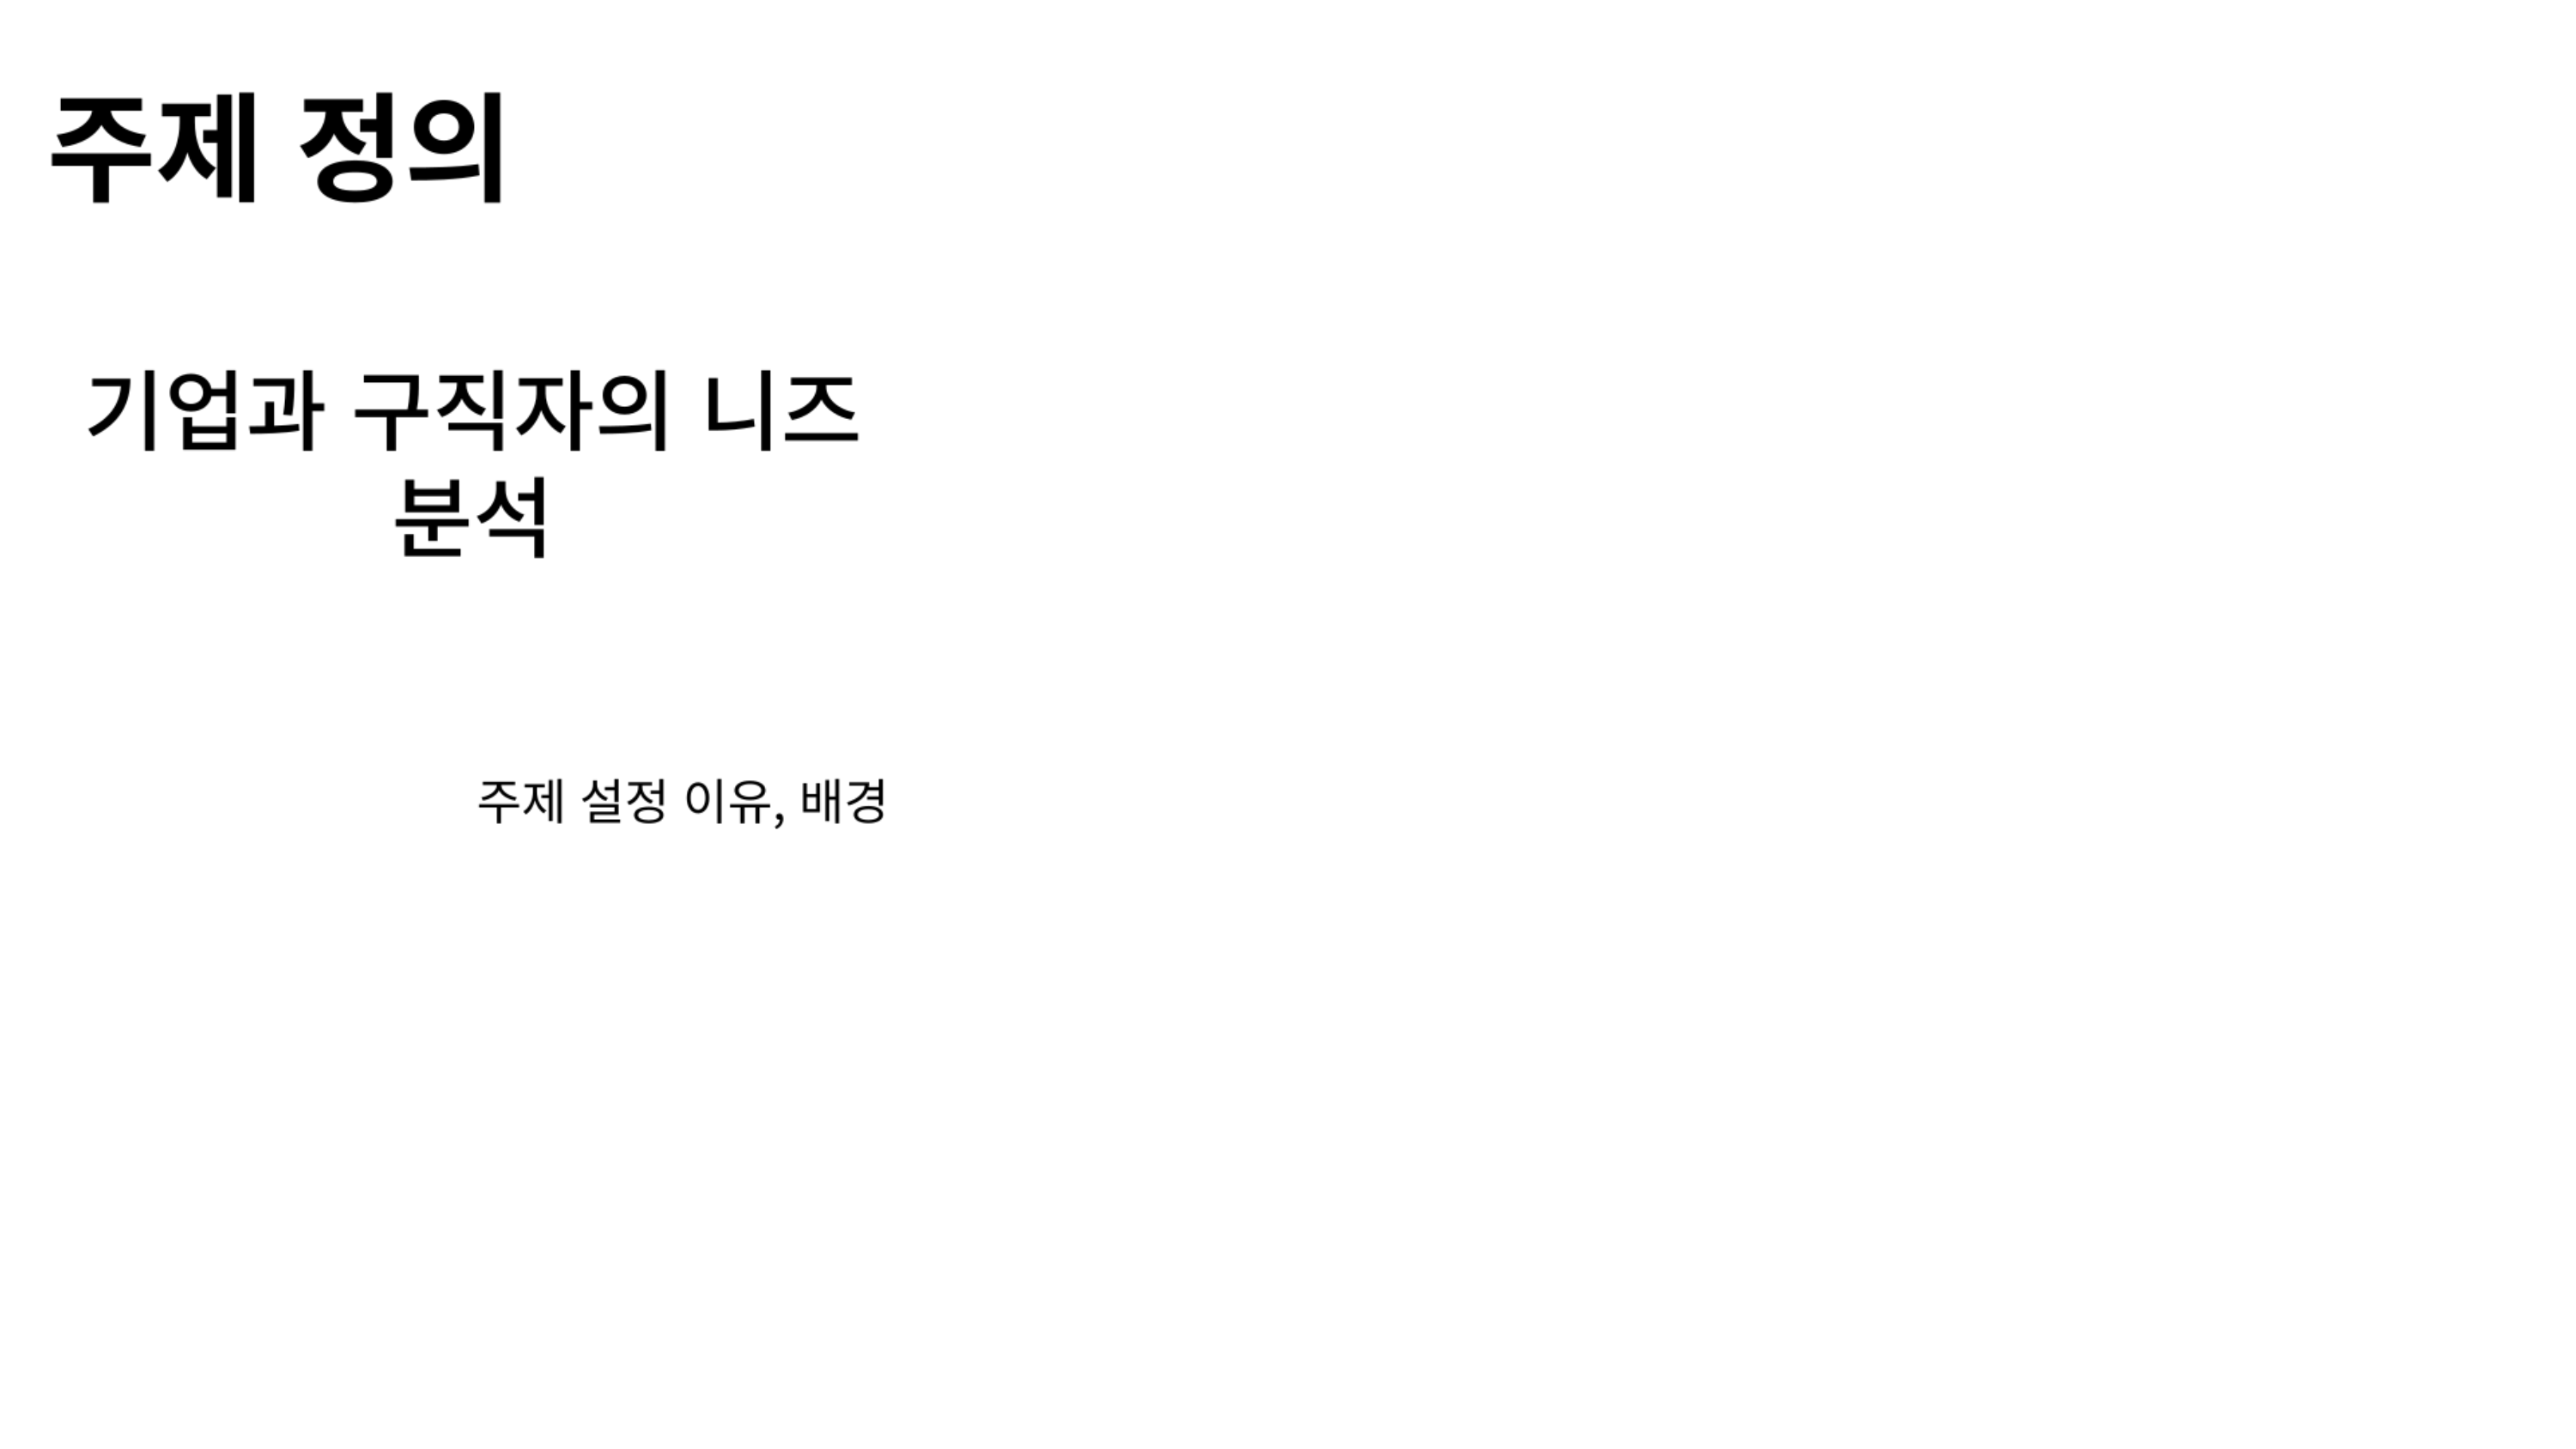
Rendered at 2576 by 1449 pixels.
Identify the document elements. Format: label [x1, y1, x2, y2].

picture [30, 44, 556, 258]
picture [469, 758, 908, 851]
picture [70, 333, 901, 601]
